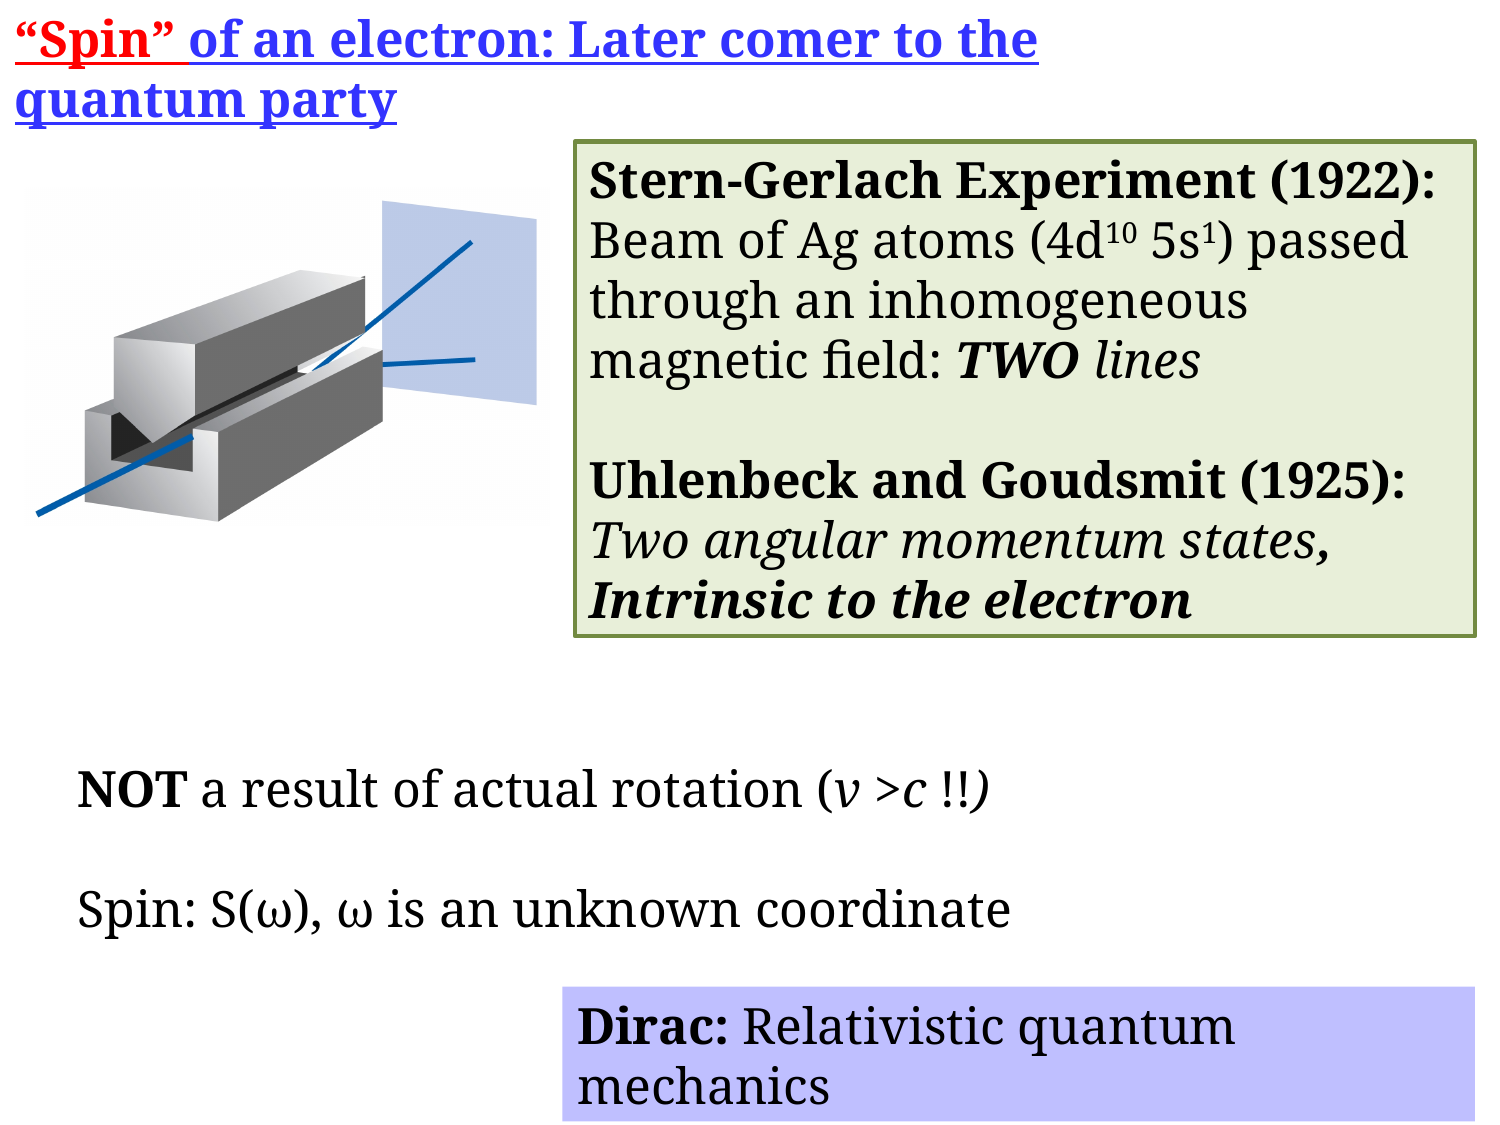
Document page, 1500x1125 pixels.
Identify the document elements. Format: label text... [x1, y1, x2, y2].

text_box NOT a result of actual rotation (v >c !!) Spin: S(ω), ω is an unknown coordinate [62, 749, 1438, 945]
text_box Stern-Gerlach Experiment (1922): Beam of Ag atoms (4d10 5s1) passed through an inhomogeneous magnetic field: TWO lines Uhlenbeck and Goudsmit (1925): Two angular momentum states, Intrinsic to the electron [573, 139, 1477, 638]
text_box Dirac: Relativistic quantum mechanics [562, 986, 1475, 1122]
text_box “Spin” of an electron: Later comer to the quantum party [0, 0, 1213, 136]
picture [24, 187, 550, 526]
